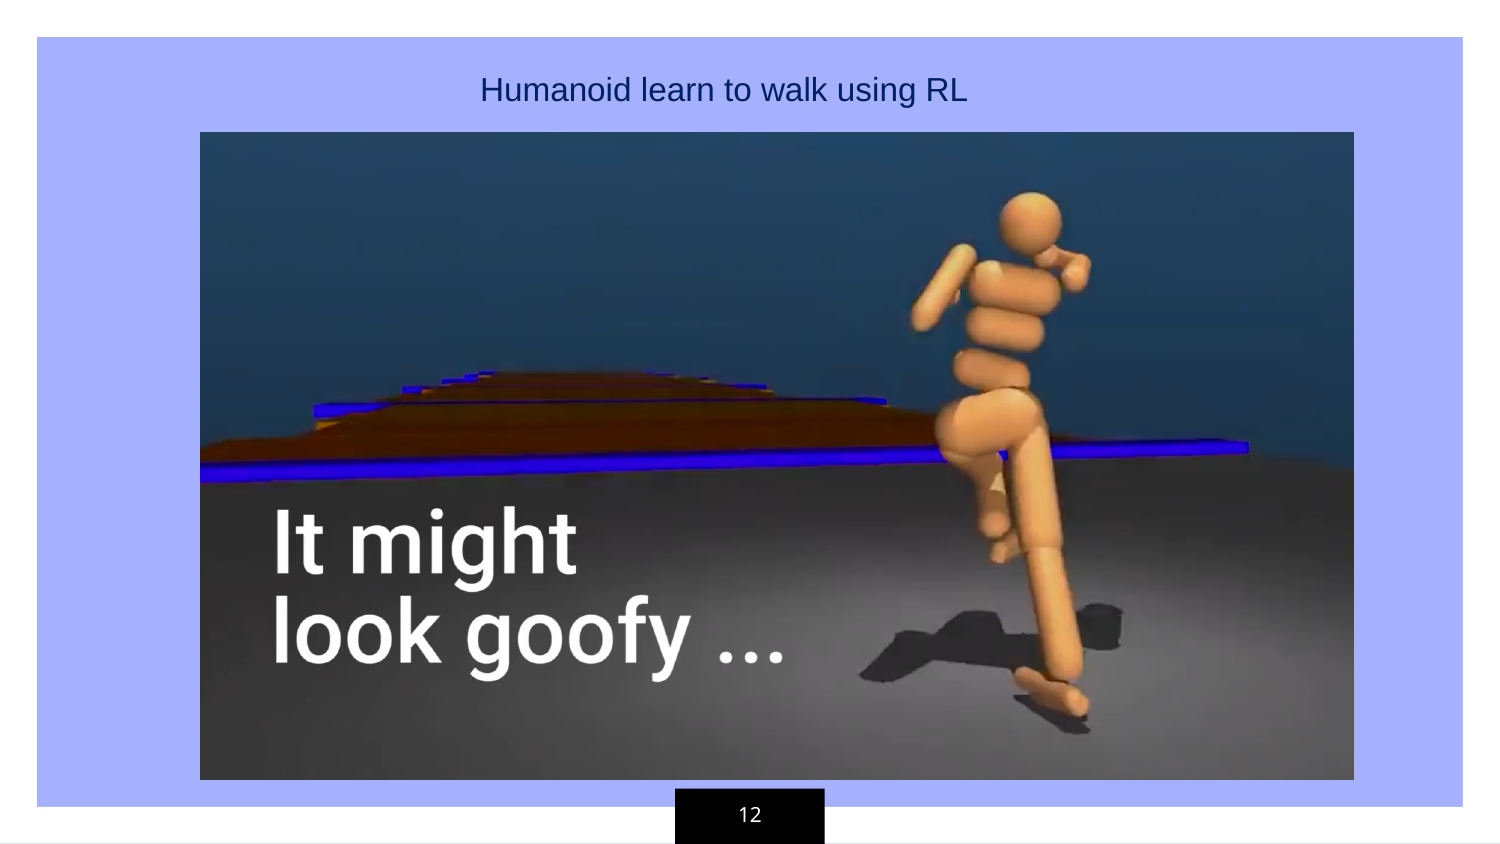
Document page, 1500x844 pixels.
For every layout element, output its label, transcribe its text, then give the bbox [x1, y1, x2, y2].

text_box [199, 131, 1355, 781]
slide_number 12 [675, 789, 825, 844]
text_box Humanoid learn to walk using RL [465, 60, 984, 116]
